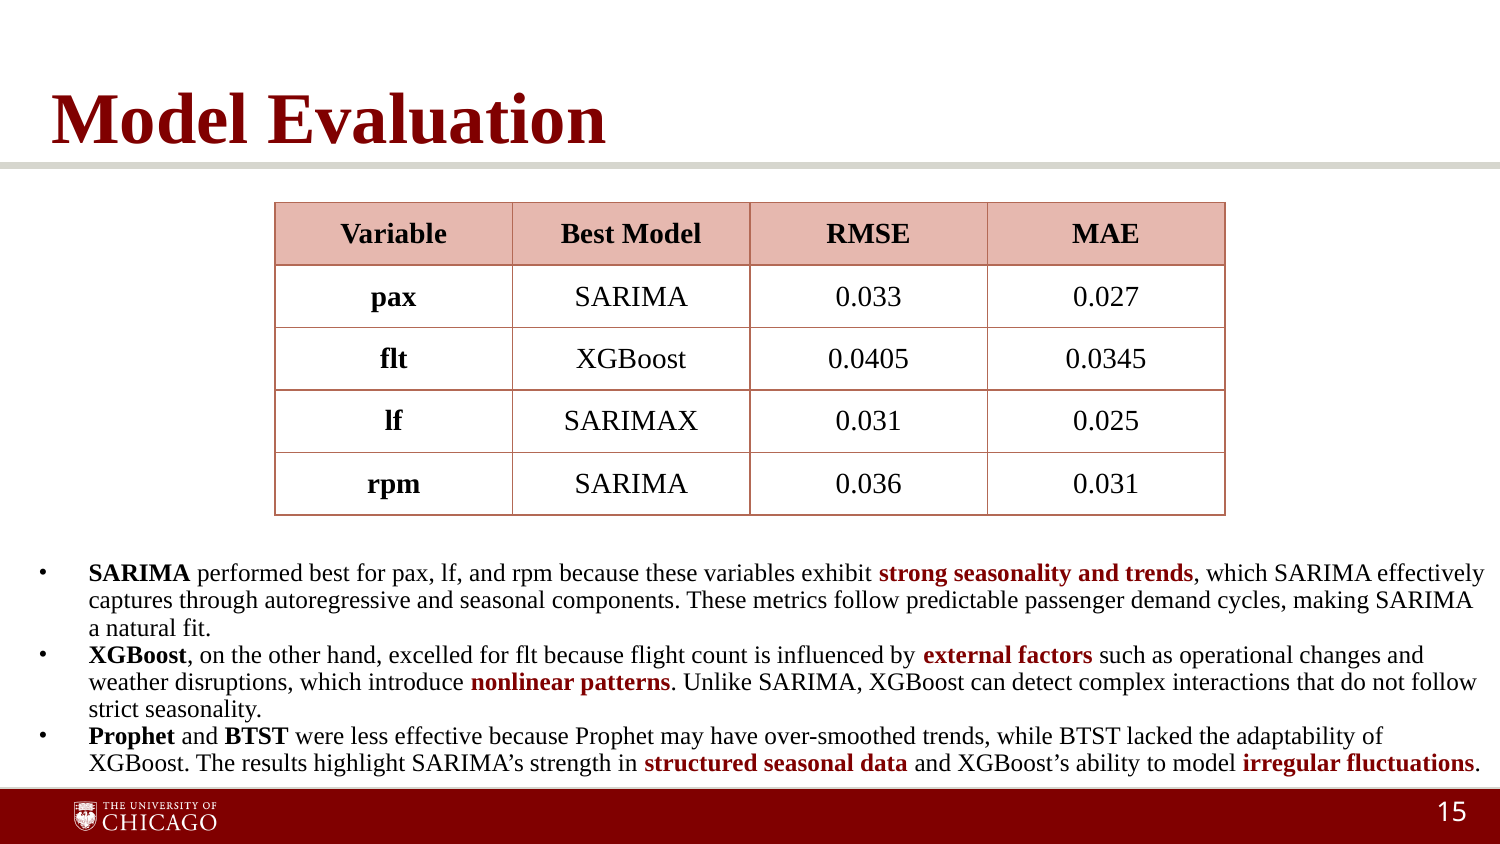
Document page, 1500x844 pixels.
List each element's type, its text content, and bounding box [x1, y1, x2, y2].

table_cell 0.0345 [988, 328, 1224, 389]
table_header Best Model [513, 203, 749, 264]
table_cell flt [276, 328, 512, 389]
picture [58, 785, 232, 844]
table_cell lf [276, 391, 512, 452]
table_cell 0.033 [751, 266, 987, 327]
table_cell SARIMAX [513, 391, 749, 452]
table_cell 0.031 [751, 391, 987, 452]
table_header MAE [988, 203, 1224, 264]
table_cell 0.036 [751, 453, 987, 514]
slide_number ‹#› [1392, 779, 1483, 844]
table_cell XGBoost [513, 328, 749, 389]
table_header Variable [276, 203, 512, 264]
table_header RMSE [751, 203, 987, 264]
title Model Evaluation [51, 72, 1449, 167]
table_cell 0.031 [988, 453, 1224, 514]
table_cell 0.0405 [751, 328, 987, 389]
table_cell SARIMA [513, 453, 749, 514]
table_cell 0.025 [988, 391, 1224, 452]
table_cell 0.027 [988, 266, 1224, 327]
list SARIMA performed best for pax, lf, and rpm because these variables exhibit strong seasonality and trends, which SARIMA effectively captures through autoregressive and seasonal components. These metrics follow predictable passenger demand cycles, making SARIMA a natural fit. XGBoost, on the other hand, excelled for flt because flight count is influenced by external factors such as operational changes and weather disruptions, which introduce nonlinear patterns. Unlike SARIMA, XGBoost can detect complex interactions that do not follow strict seasonality. Prophet and BTST were less effective because Prophet may have over-smoothed trends, while BTST lacked the adaptability of XGBoost. The results highlight SARIMA’s strength in structured seasonal data and XGBoost’s ability to model irregular fluctuations. [13, 552, 1488, 775]
table_cell SARIMA [513, 266, 749, 327]
table_cell rpm [276, 453, 512, 514]
table_cell pax [276, 266, 512, 327]
